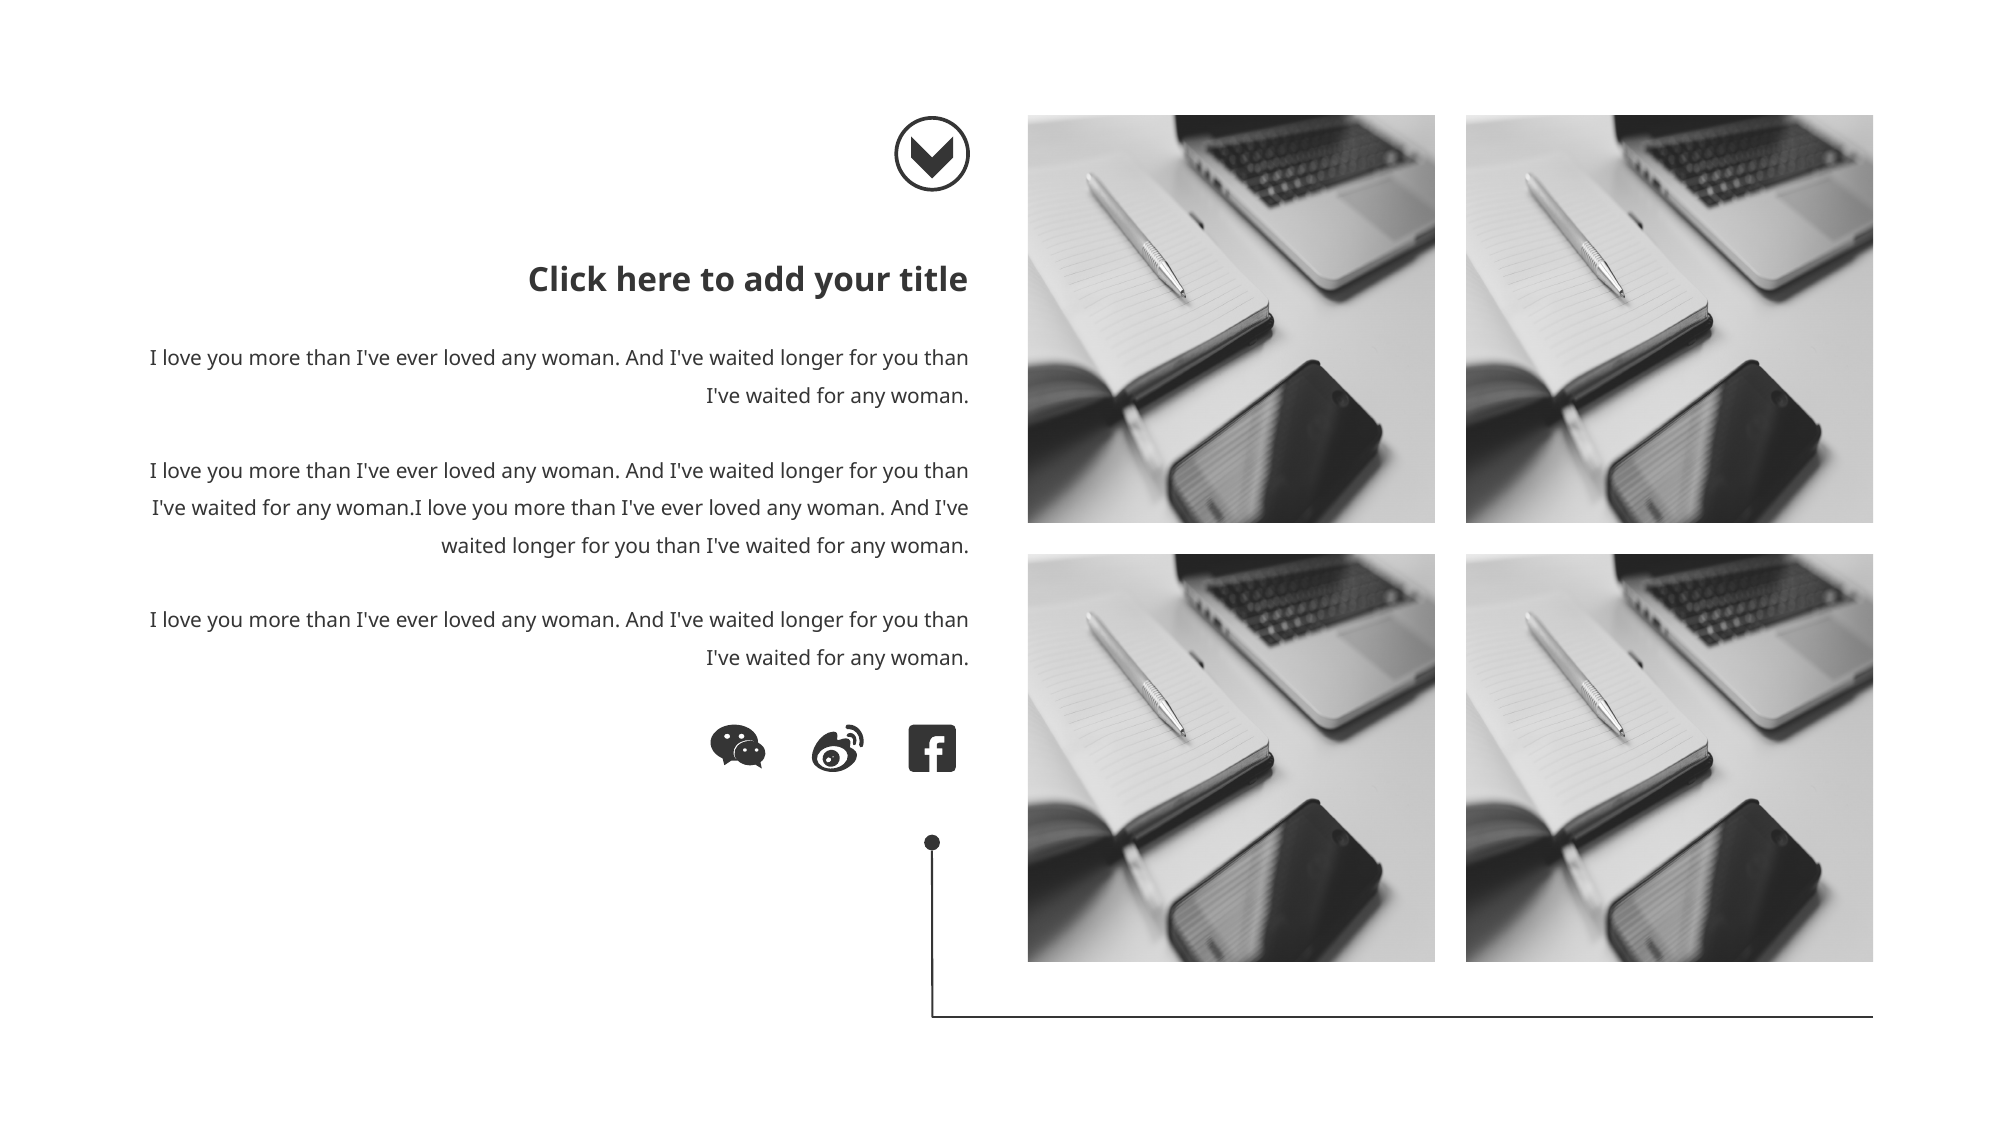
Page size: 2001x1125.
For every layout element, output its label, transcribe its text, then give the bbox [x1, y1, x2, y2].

text_box [810, 723, 865, 774]
text_box [908, 724, 956, 772]
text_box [924, 834, 1874, 1018]
text_box Click here to add your title [496, 242, 984, 306]
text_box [1027, 115, 1874, 834]
text_box [893, 115, 971, 193]
text_box I love you more than I've ever loved any woman. And I've waited longer for you than I've waited for any woman. I love you more than I've ever loved any woman. And I've waited longer for you than I've waited for any woman.I love you more than I've ever loved any woman. And I've waited longer for you than I've waited for any woman. I love you more than I've ever loved any woman. And I've waited longer for you than I've waited for any woman. [98, 325, 984, 677]
text_box [709, 723, 767, 771]
